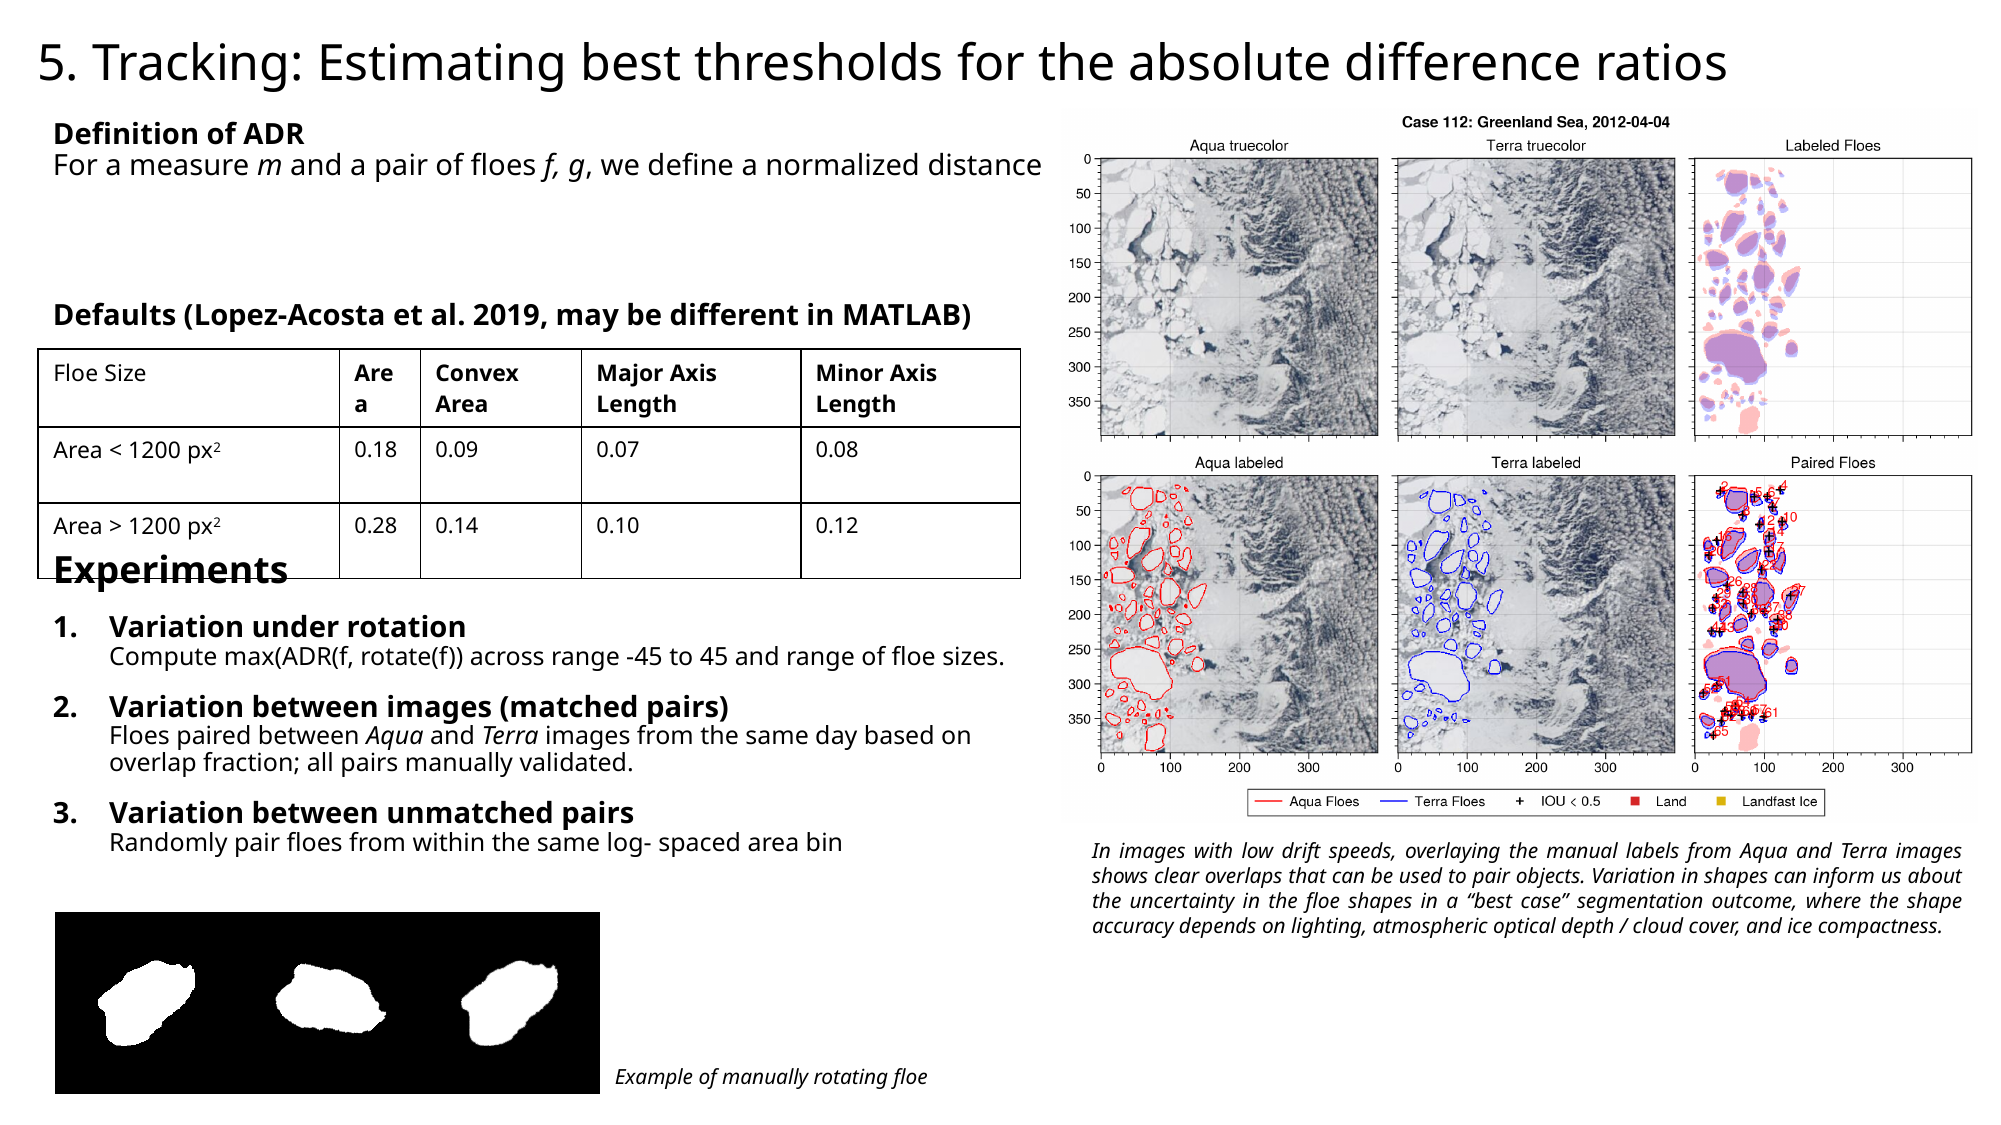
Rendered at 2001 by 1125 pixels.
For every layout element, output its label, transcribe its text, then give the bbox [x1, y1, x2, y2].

table_header Major Axis Length [582, 350, 800, 426]
table_cell 0.08 [802, 428, 1020, 502]
table_cell 0.28 [340, 504, 420, 578]
table_cell 0.12 [802, 504, 1020, 578]
table_cell 0.07 [582, 428, 800, 502]
picture [54, 911, 601, 1095]
text_box In images with low drift speeds, overlaying the manual labels from Aqua and Terra images shows clear overlaps that can be used to pair objects. Variation in shapes can inform us about the uncertainty in the floe shapes in a “best case” segmentation outcome, where the shape accuracy depends on lighting, atmospheric optical depth / cloud cover, and ice compactness. [1077, 830, 1978, 946]
table_header Minor Axis Length [802, 350, 1020, 426]
table_cell 0.14 [421, 504, 581, 578]
table_cell 0.10 [582, 504, 800, 578]
table_cell Area > 1200 px2 [39, 504, 339, 578]
table_cell Area < 1200 px2 [39, 428, 339, 502]
table_header Floe Size [39, 350, 339, 426]
table_cell 0.09 [421, 428, 581, 502]
text_box Example of manually rotating floe [599, 1056, 1500, 1096]
picture [1061, 107, 1978, 823]
table_header Area [340, 350, 420, 426]
table_cell 0.18 [340, 428, 420, 502]
text_box 5. Tracking: Estimating best thresholds for the absolute difference ratios [22, 29, 1748, 112]
table_header Convex Area [421, 350, 581, 426]
